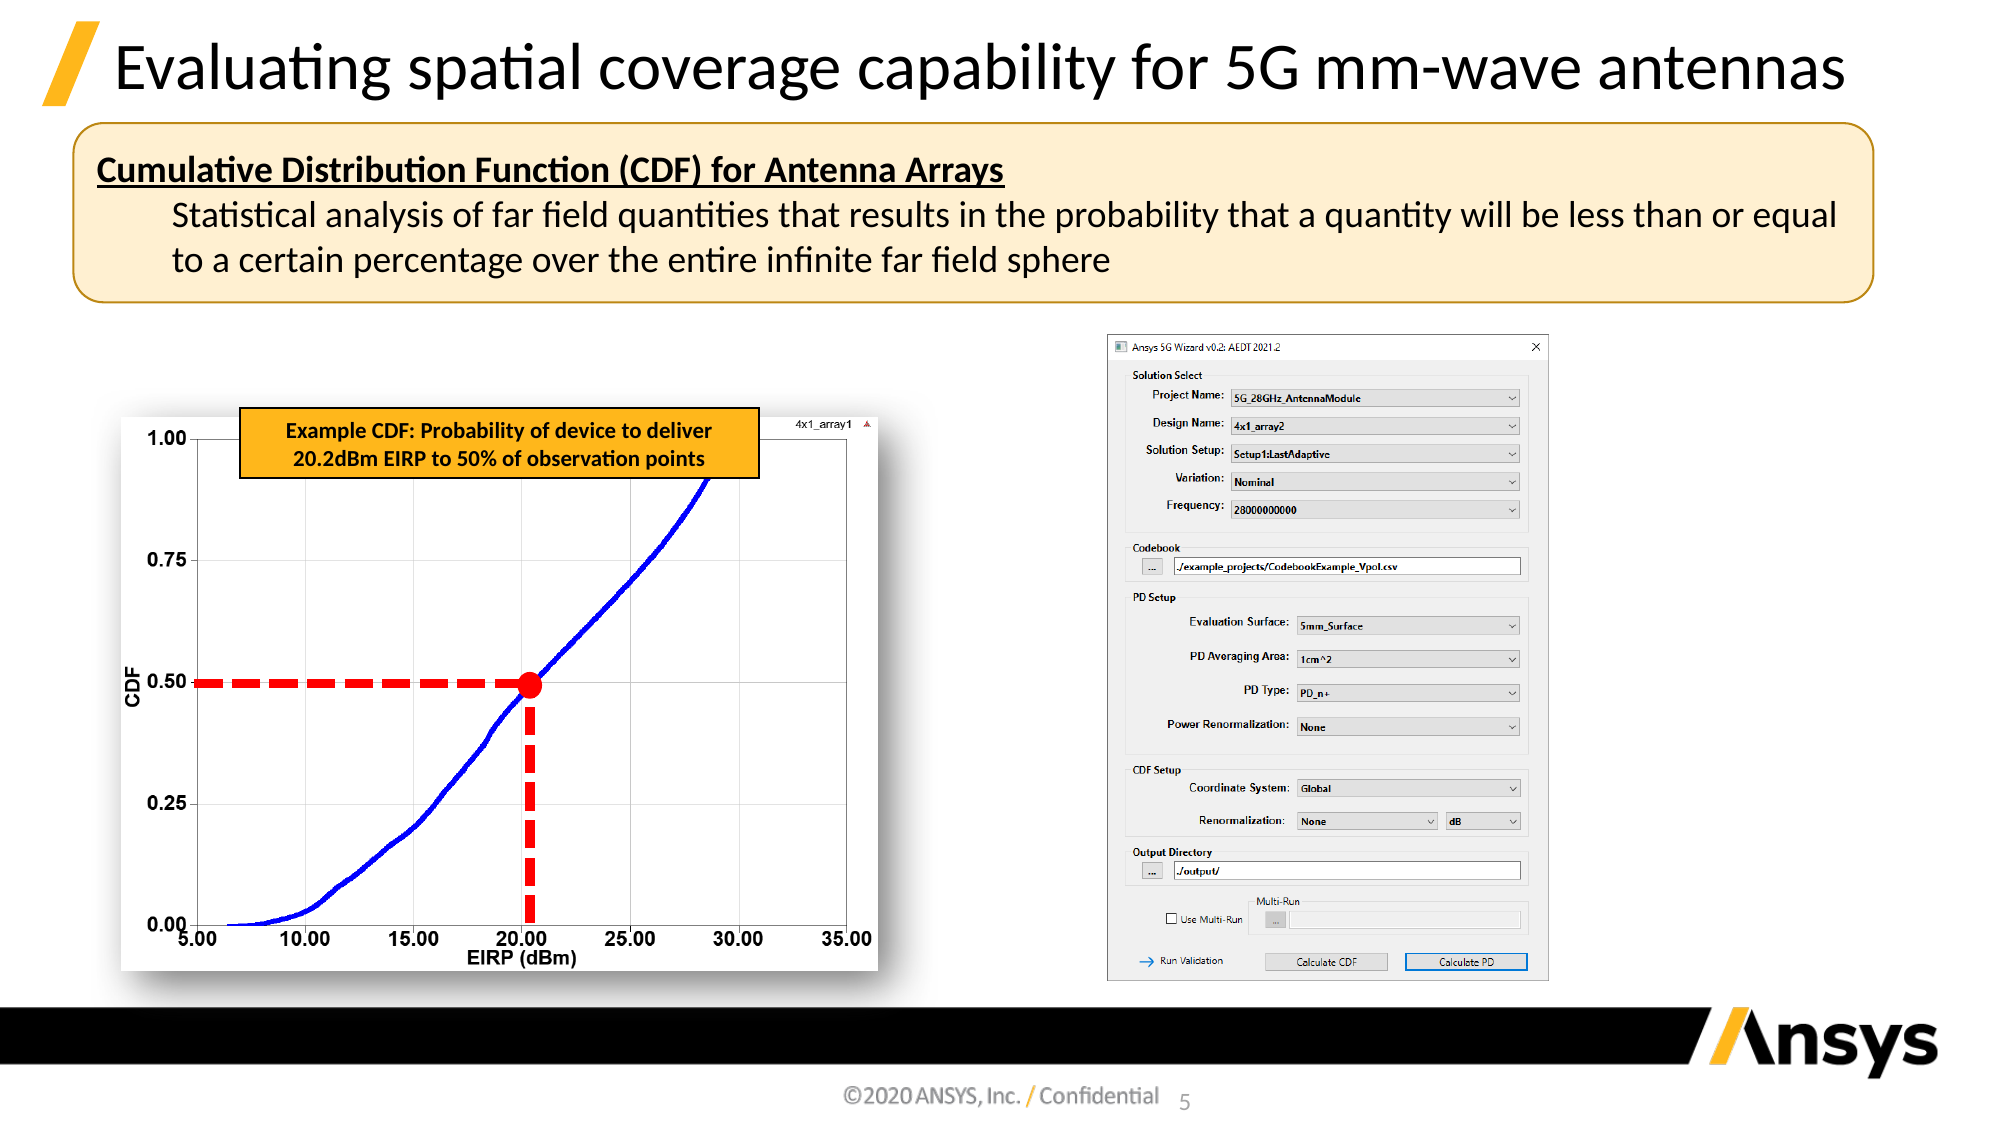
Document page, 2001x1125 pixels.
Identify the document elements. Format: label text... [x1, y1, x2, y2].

picture [0, 0, 2000, 1125]
text_box Cumulative Distribution Function (CDF) for Antenna Arrays Statistical analysis of far field quantities that results in the probability that a quantity will be less than or equal to a certain percentage over the entire infinite far field sphere [72, 122, 1875, 304]
title Evaluating spatial coverage capability for 5G mm-wave antennas [99, 24, 1900, 164]
text_box Example CDF: Probability of device to deliver 20.2dBm EIRP to 50% of observation points [239, 407, 760, 417]
slide_number 5 [1163, 1080, 1614, 1121]
